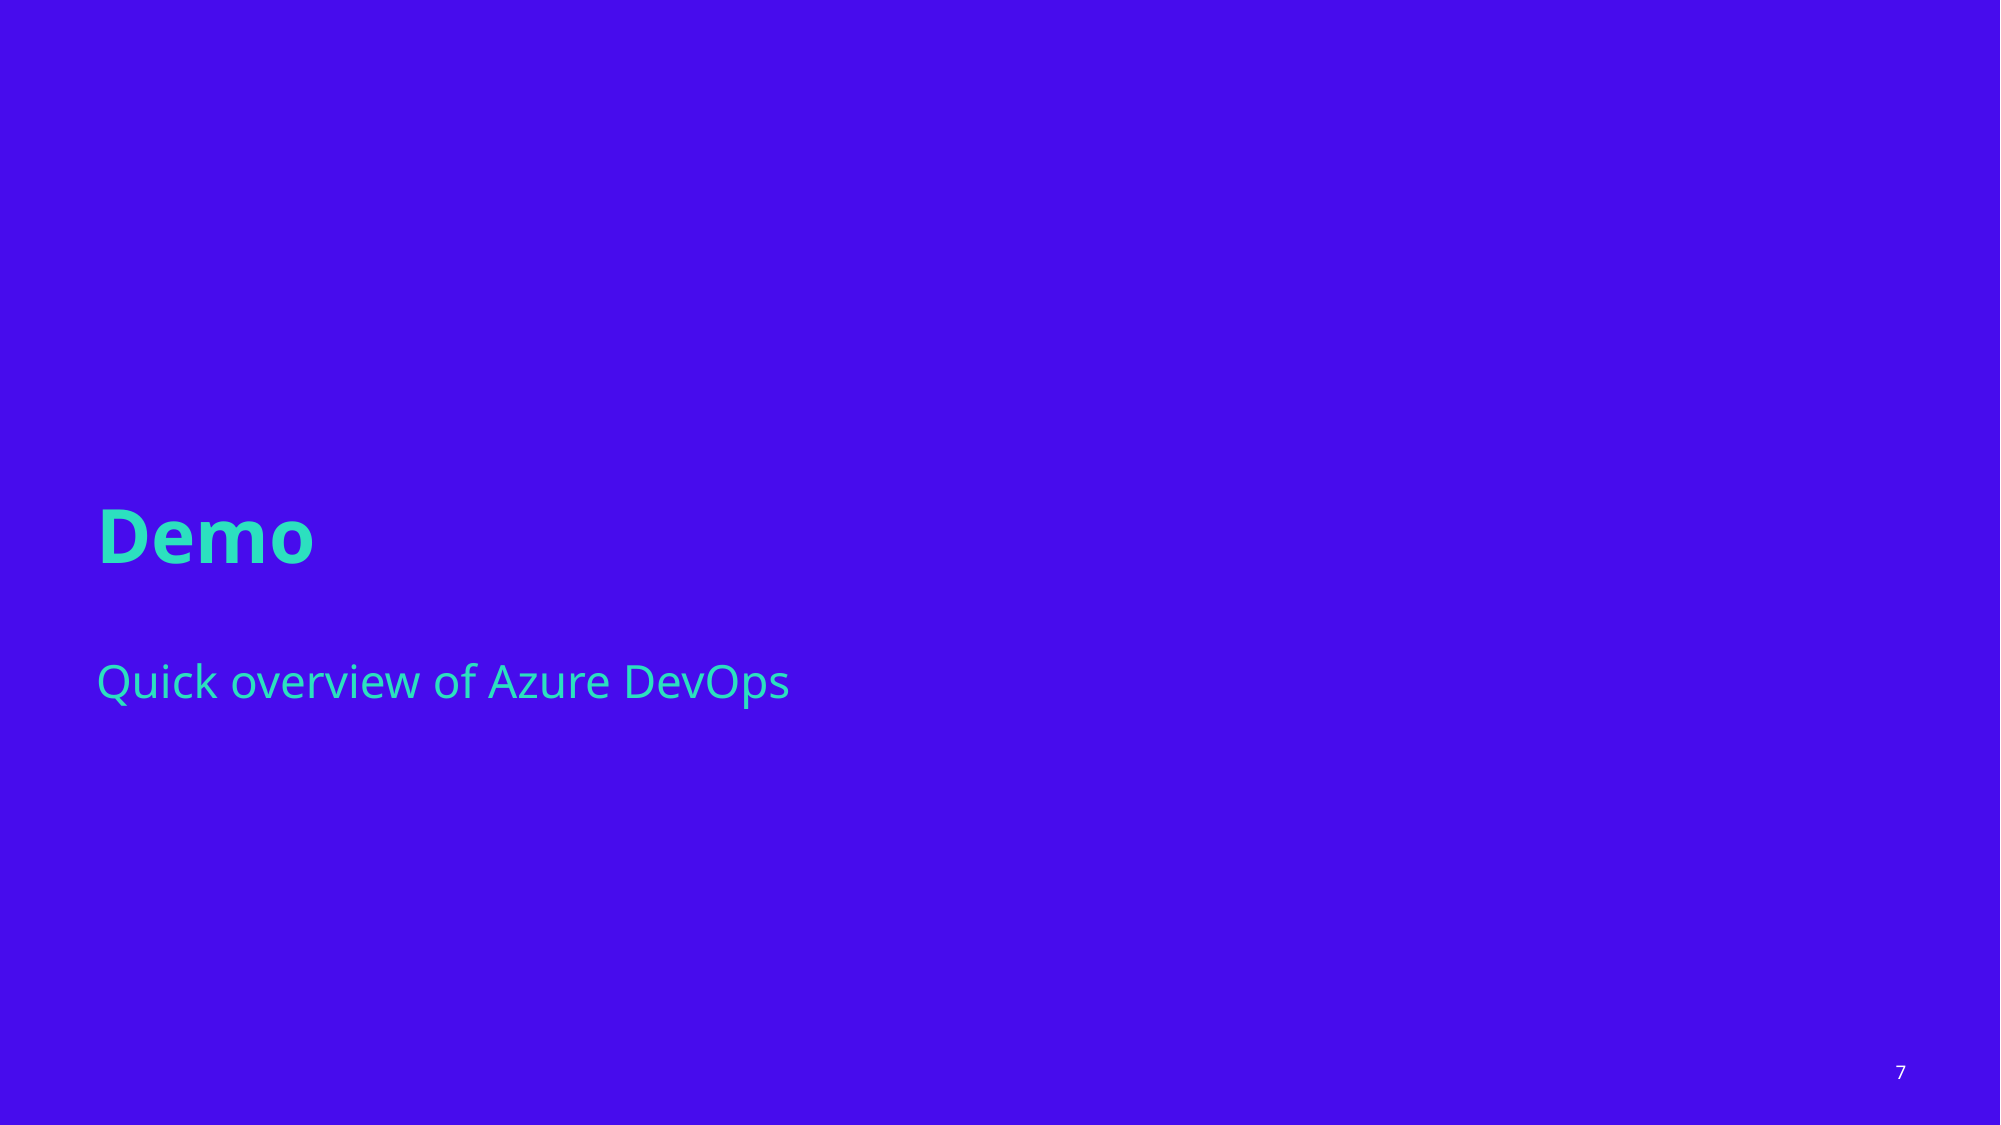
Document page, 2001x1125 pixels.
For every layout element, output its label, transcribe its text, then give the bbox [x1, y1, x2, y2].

list Quick overview of Azure DevOps [96, 652, 1597, 709]
title Demo [96, 497, 1597, 580]
